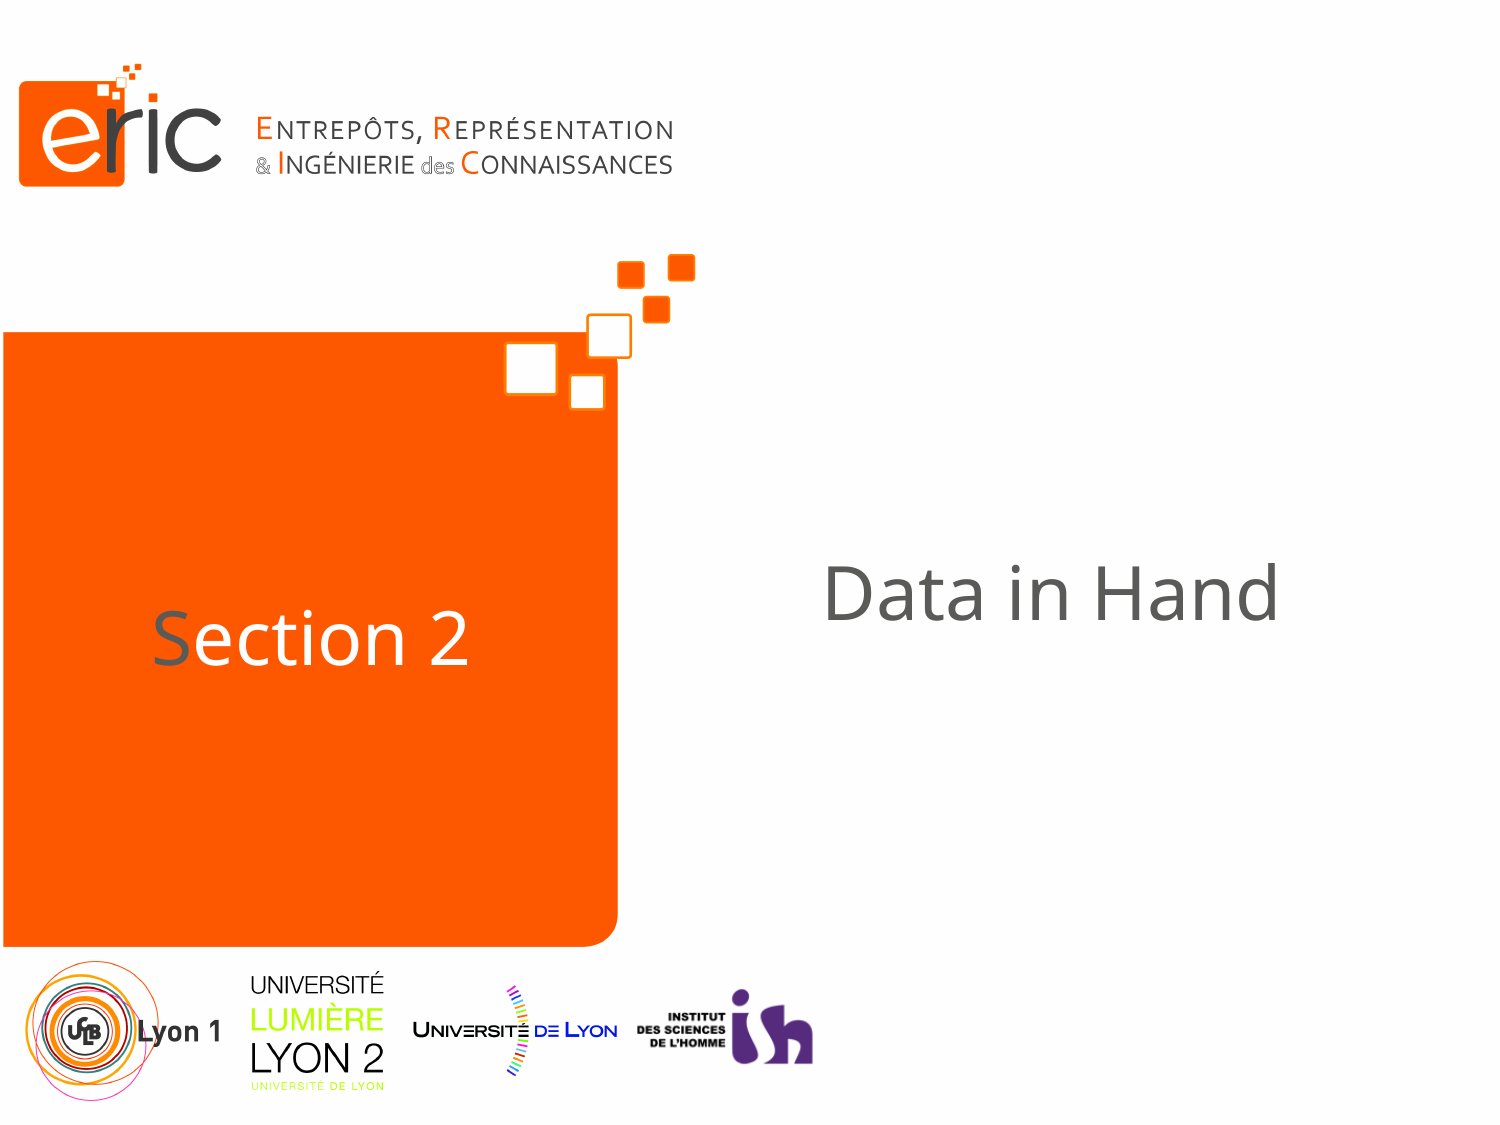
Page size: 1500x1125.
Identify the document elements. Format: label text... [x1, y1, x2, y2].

text_box Section 2 [28, 582, 595, 688]
text_box Data in Hand [669, 537, 1434, 643]
picture [0, 0, 1500, 1125]
